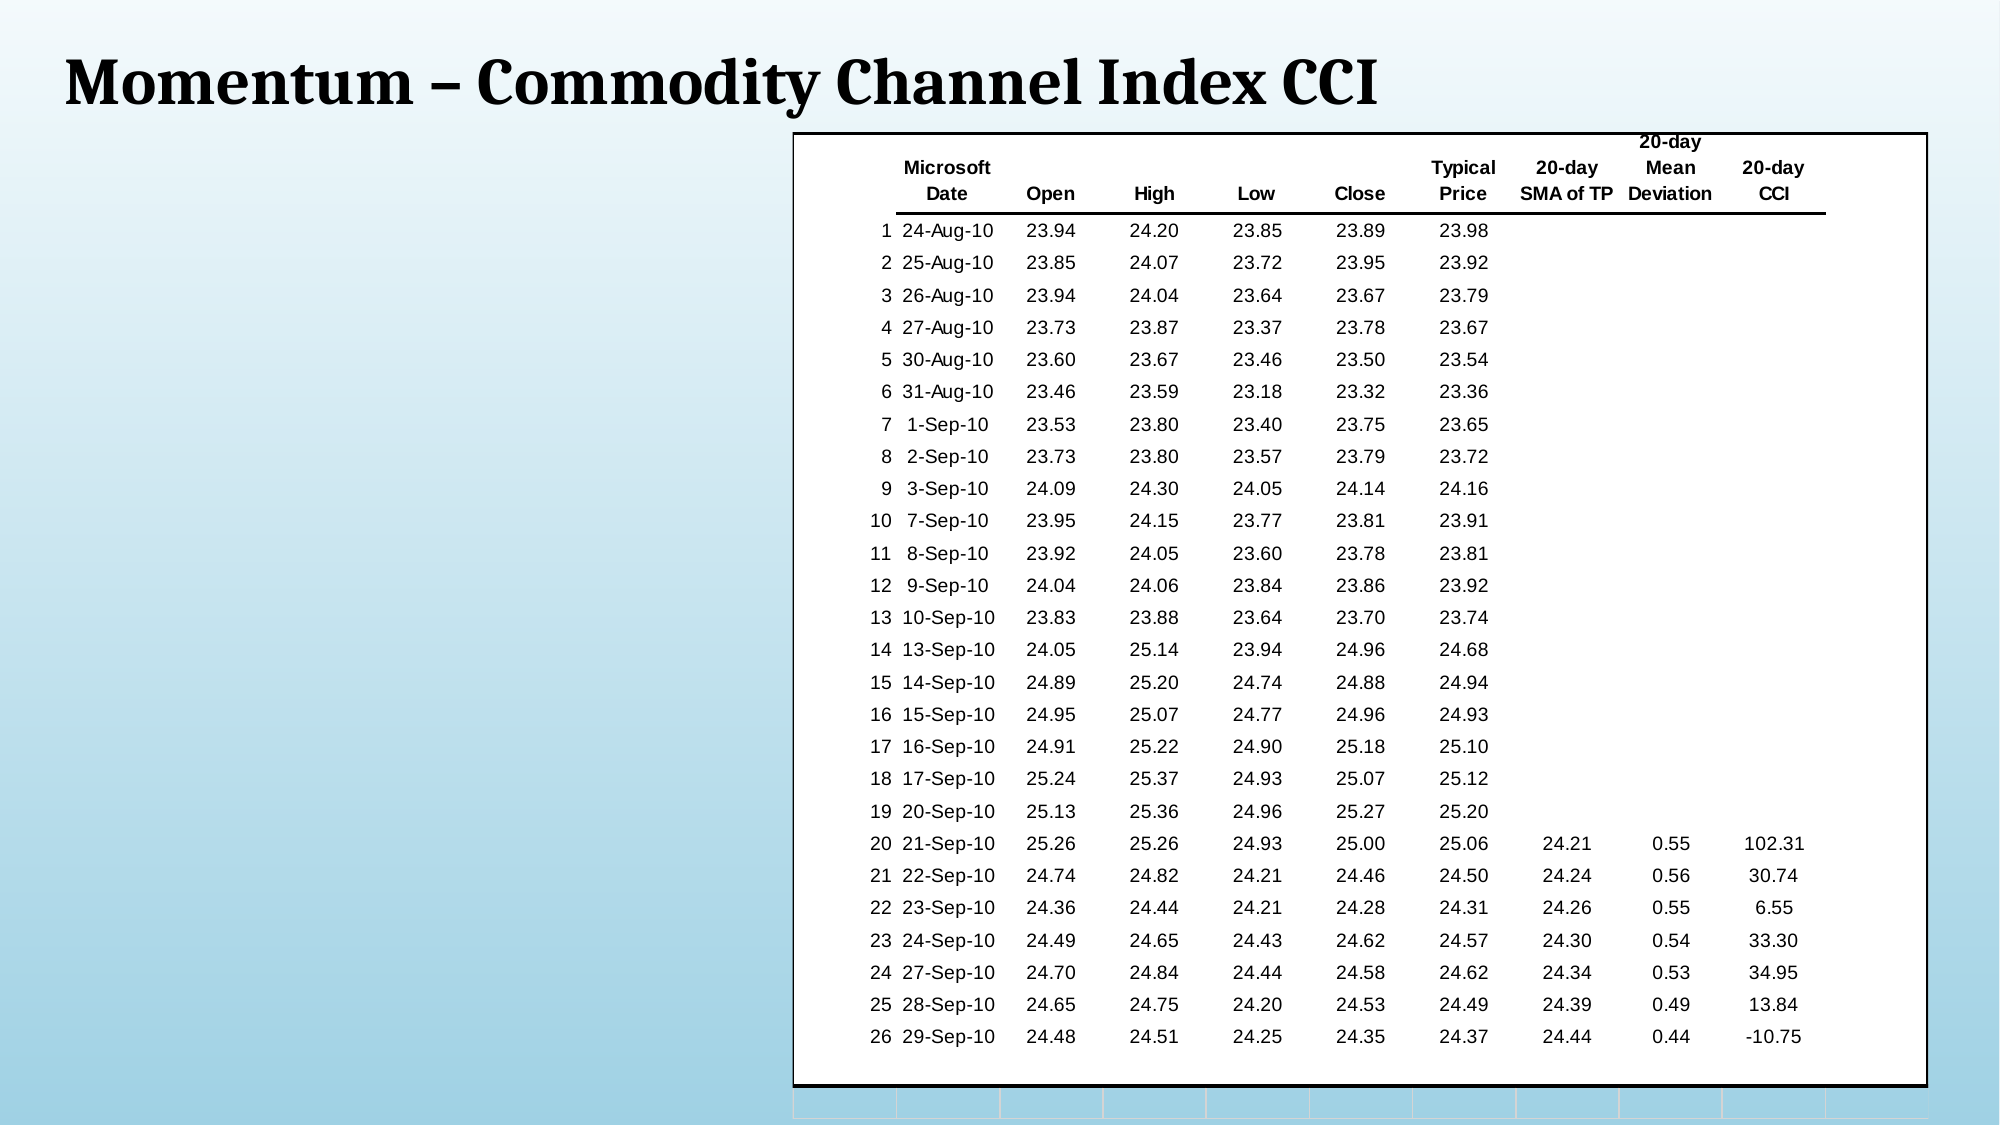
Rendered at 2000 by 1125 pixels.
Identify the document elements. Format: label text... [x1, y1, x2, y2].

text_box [792, 132, 1930, 1120]
text_box Momentum – Commodity Channel Index CCI [49, 37, 1450, 125]
